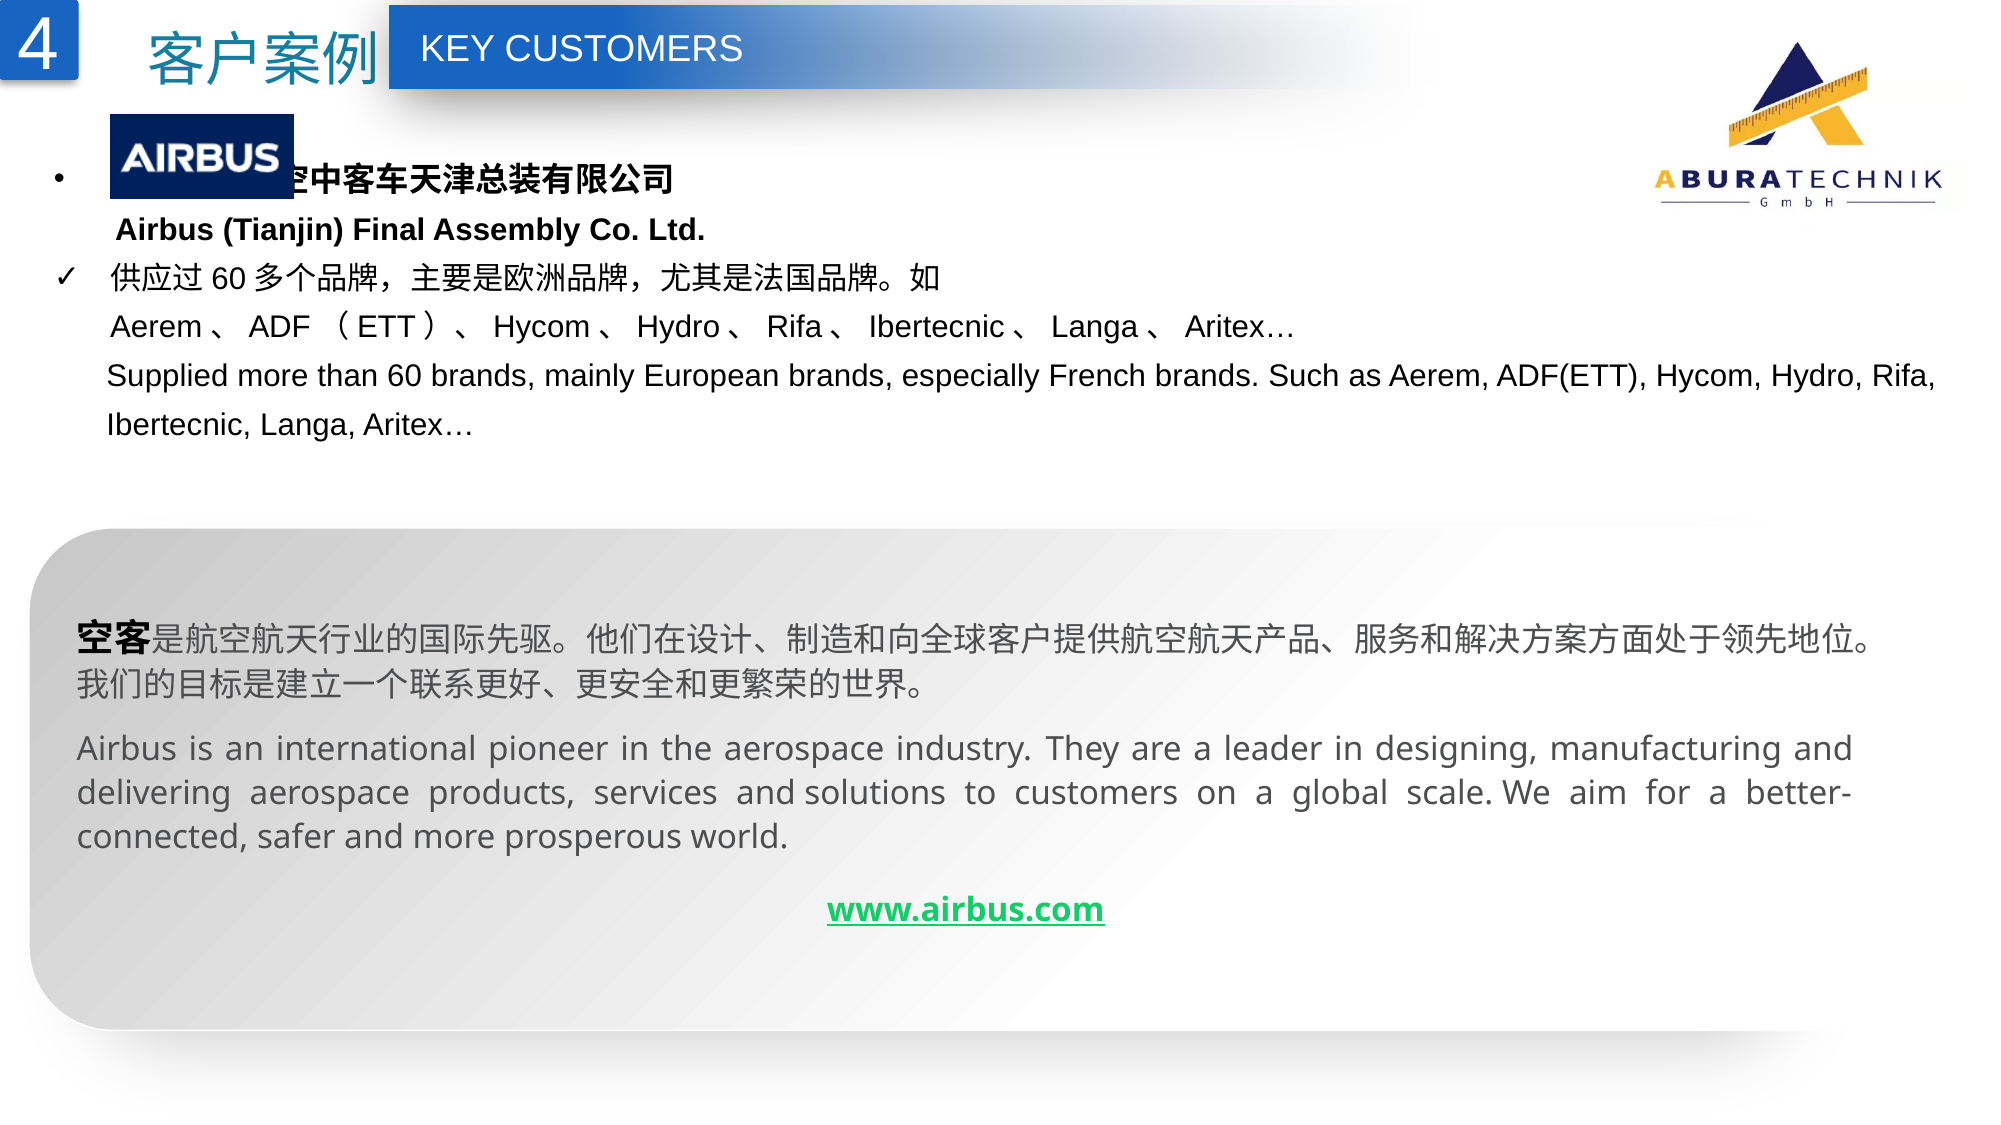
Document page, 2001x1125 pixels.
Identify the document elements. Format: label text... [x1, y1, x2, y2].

picture [110, 114, 294, 199]
text_box 空中客车天津总装有限公司 Airbus (Tianjin) Final Assembly Co. Ltd. 供应过60多个品牌，主要是欧洲品牌，尤其是法国品牌。如Aerem、ADF（ETT）、Hycom、Hydro、Rifa、Ibertecnic、Langa、Aritex… Supplied more than 60 brands, mainly European brands, especially French brands. Such as Aerem, ADF(ETT), Hycom, Hydro, Rifa, Ibertecnic, Langa, Aritex… [46, 138, 1954, 508]
text_box 客户案例 [105, 0, 371, 99]
text_box 空客是航空航天行业的国际先驱。他们在设计、制造和向全球客户提供航空航天产品、服务和解决方案方面处于领先地位。我们的目标是建立一个联系更好、更安全和更繁荣的世界。 Airbus is an international pioneer in the aerospace industry. They are a leader in designing, manufacturing and delivering aerospace products, services and solutions to customers on a global scale. We aim for a better-connected, safer and more prosperous world. www.airbus.com [61, 601, 1870, 936]
text_box [27, 526, 1917, 1032]
text_box 4 [0, 0, 80, 81]
text_box KEY CUSTOMERS [405, 16, 808, 77]
picture [1630, 0, 1962, 244]
text_box [389, 4, 1412, 89]
